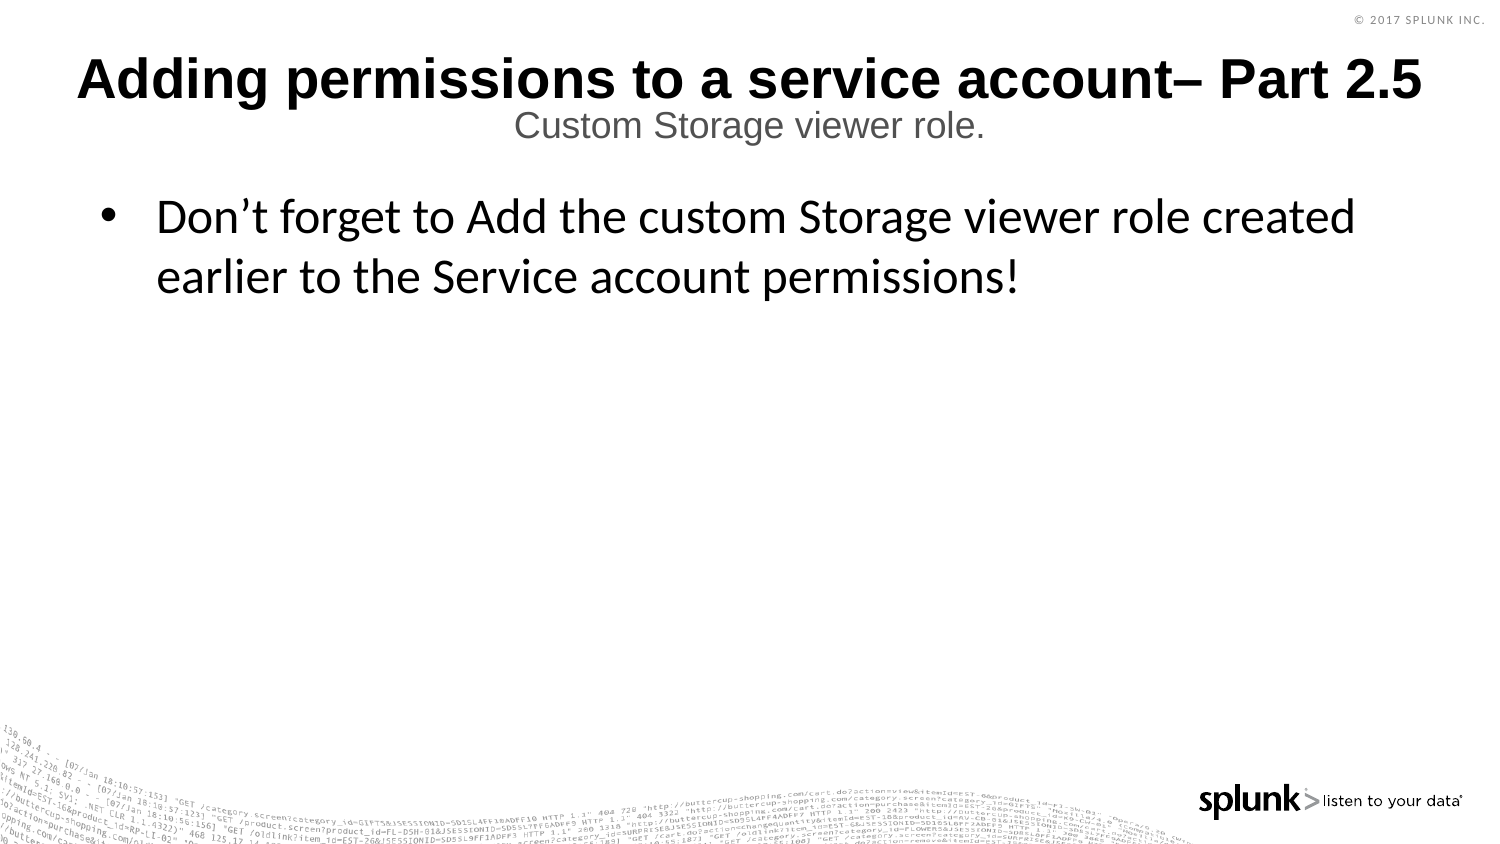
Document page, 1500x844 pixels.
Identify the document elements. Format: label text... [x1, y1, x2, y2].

title Adding permissions to a service account– Part 2.5 [56, 38, 1444, 93]
text_box Don’t forget to Add the custom Storage viewer role created earlier to the Service account permissions! [100, 183, 1400, 304]
picture [0, 0, 1500, 844]
subtitle Custom Storage viewer role. [165, 105, 1335, 156]
